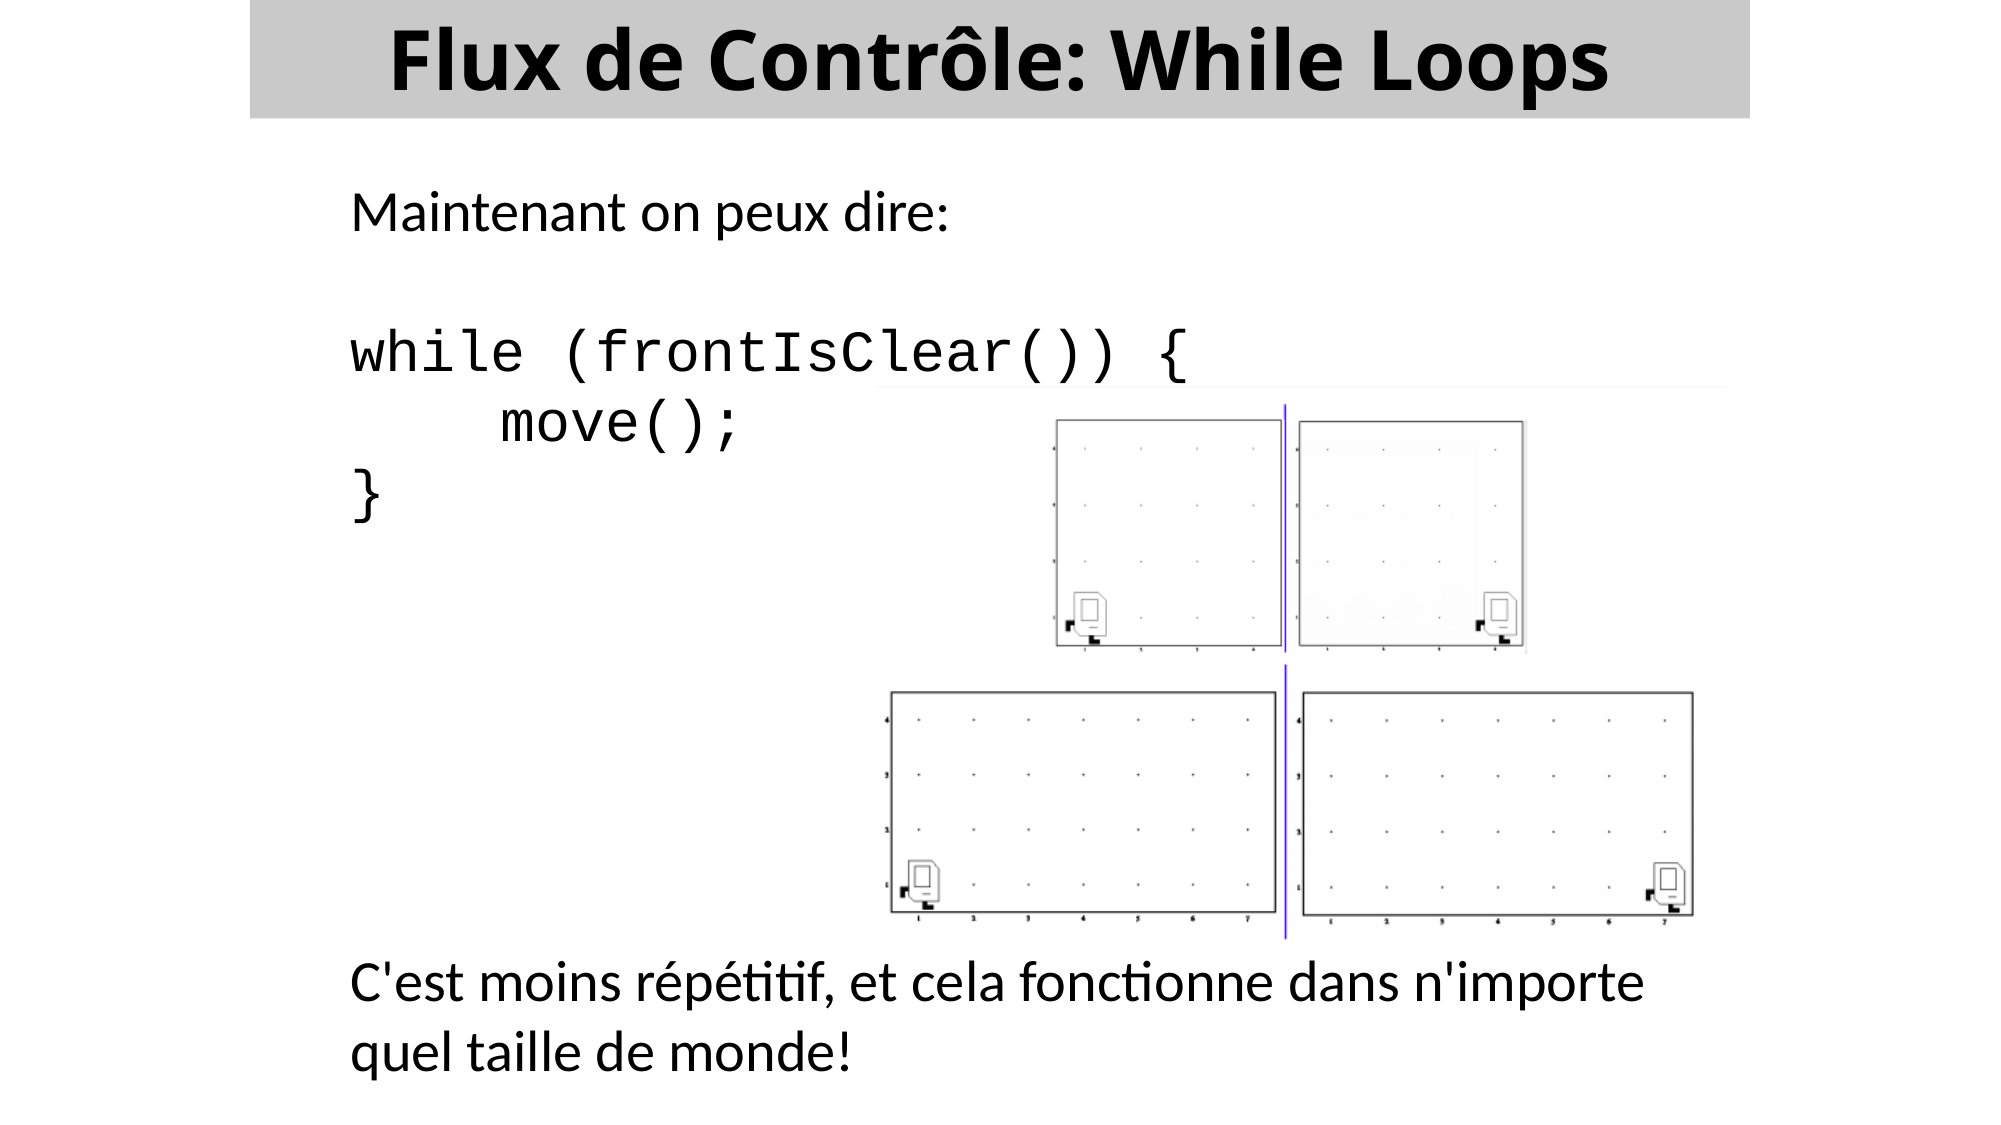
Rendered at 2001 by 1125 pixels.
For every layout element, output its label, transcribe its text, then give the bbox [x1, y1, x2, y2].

picture [876, 386, 1726, 959]
text_box Flux de Contrôle: While Loops [248, 0, 1751, 120]
text_box Maintenant on peux dire: while (frontIsClear()) { move(); } C'est moins répétitif, et cela fonctionne dans n'importe quel taille de monde! [335, 166, 1726, 1091]
